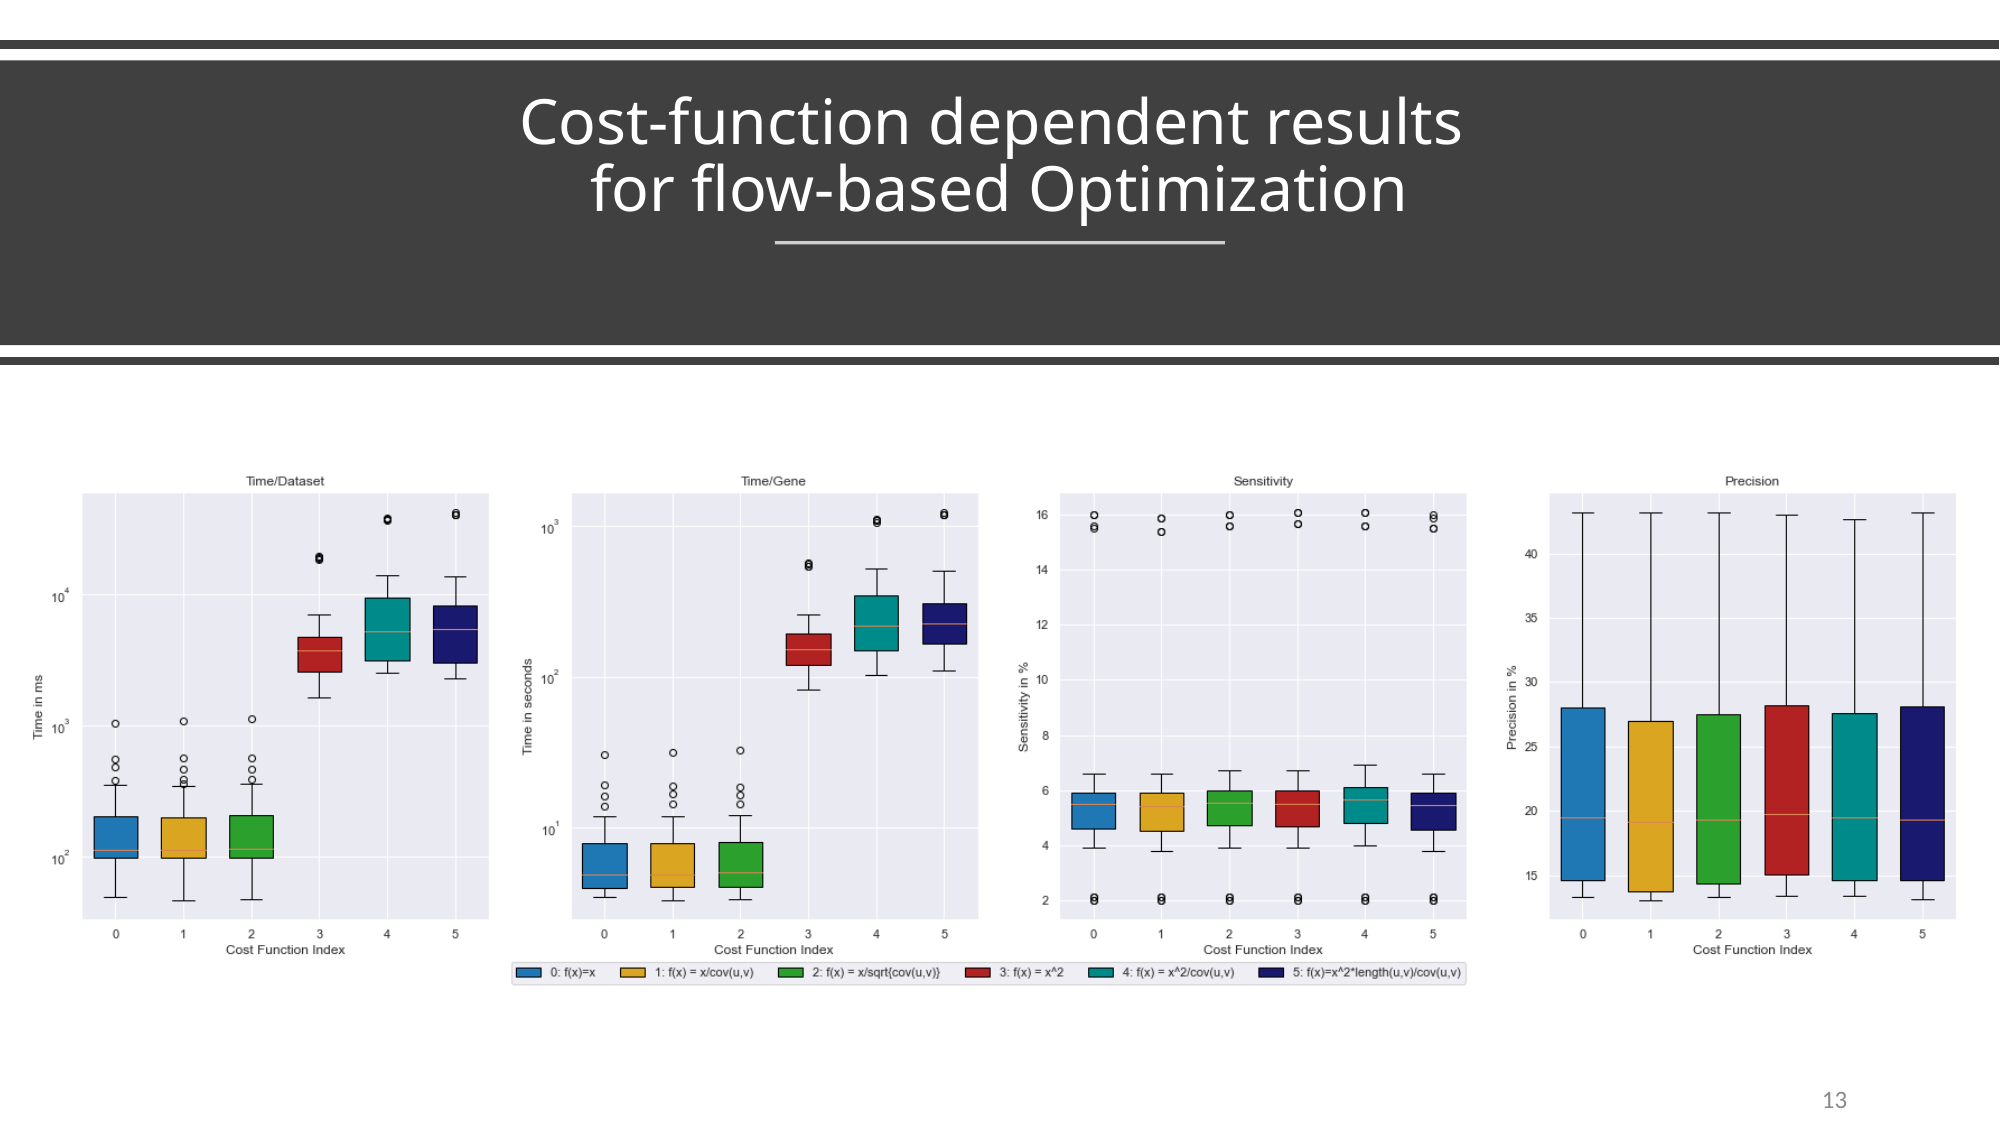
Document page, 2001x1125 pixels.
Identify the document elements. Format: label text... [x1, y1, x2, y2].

title Cost-function dependent results for flow-based Optimization [86, 80, 1914, 233]
text_box [0, 59, 2000, 346]
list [22, 441, 1978, 990]
slide_number 13 [1412, 1069, 1863, 1125]
